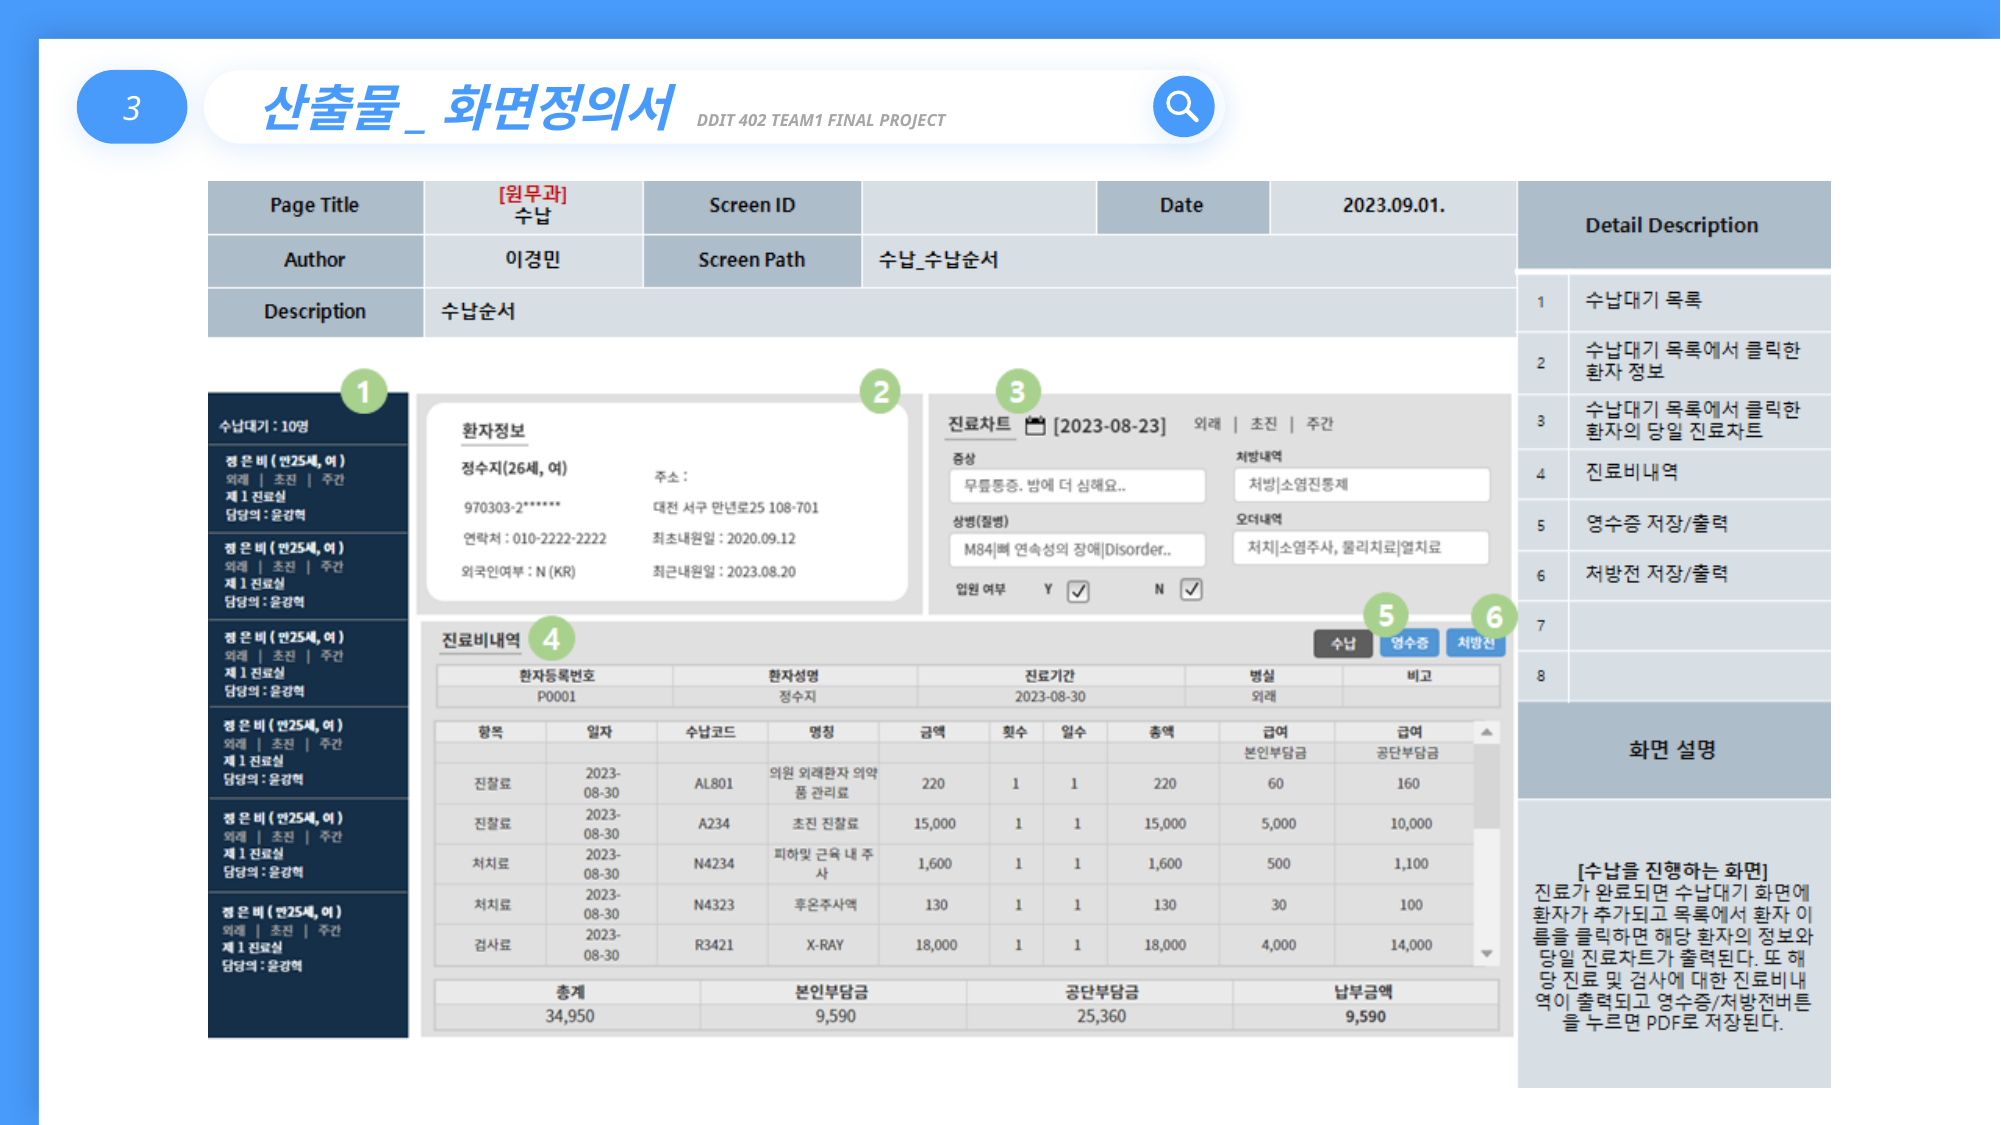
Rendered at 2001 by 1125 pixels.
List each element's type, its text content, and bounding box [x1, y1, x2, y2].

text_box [1155, 78, 1213, 135]
picture [208, 181, 1831, 1088]
text_box [38, 38, 2000, 1125]
text_box 3 [75, 68, 189, 145]
text_box 산출물_화면정의서 DDIT 402 TEAM1 FINAL PROJECT [202, 68, 1227, 150]
